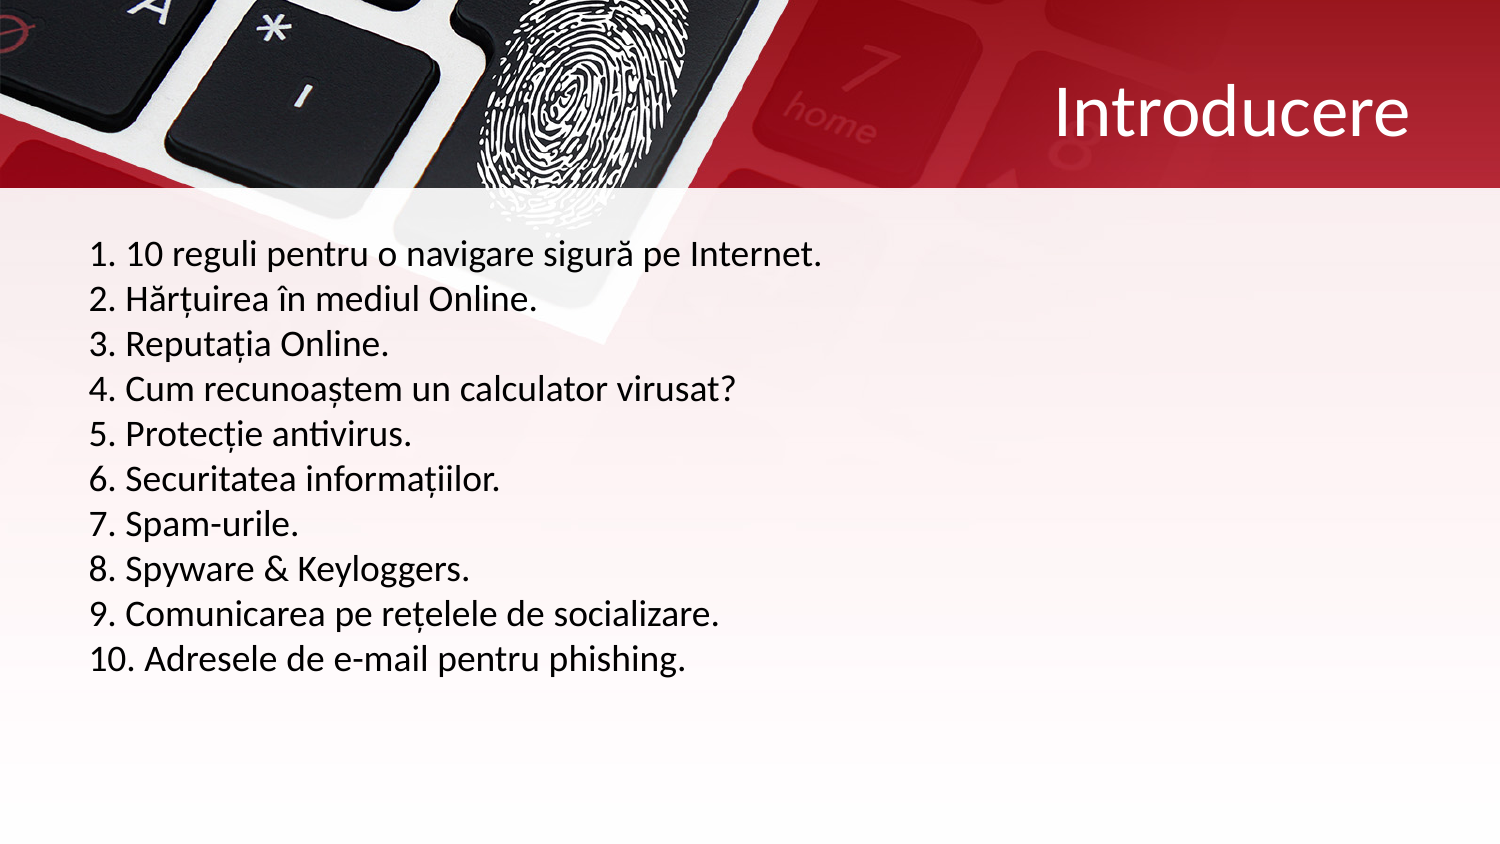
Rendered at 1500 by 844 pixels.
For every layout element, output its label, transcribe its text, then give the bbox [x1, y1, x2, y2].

title Introducere [73, 46, 1427, 168]
picture [0, 0, 1500, 844]
list 1. 10 reguli pentru o navigare sigură pe Internet. 2. Hărțuirea în mediul Online. 3. Reputația Online. 4. Cum recunoaștem un calculator virusat? 5. Protecție antivirus. 6. Securitatea informațiilor. 7. Spam-urile. 8. Spyware & Keyloggers. 9. Comunicarea pe rețelele de socializare. 10. Adresele de e-mail pentru phishing. [73, 221, 1427, 773]
